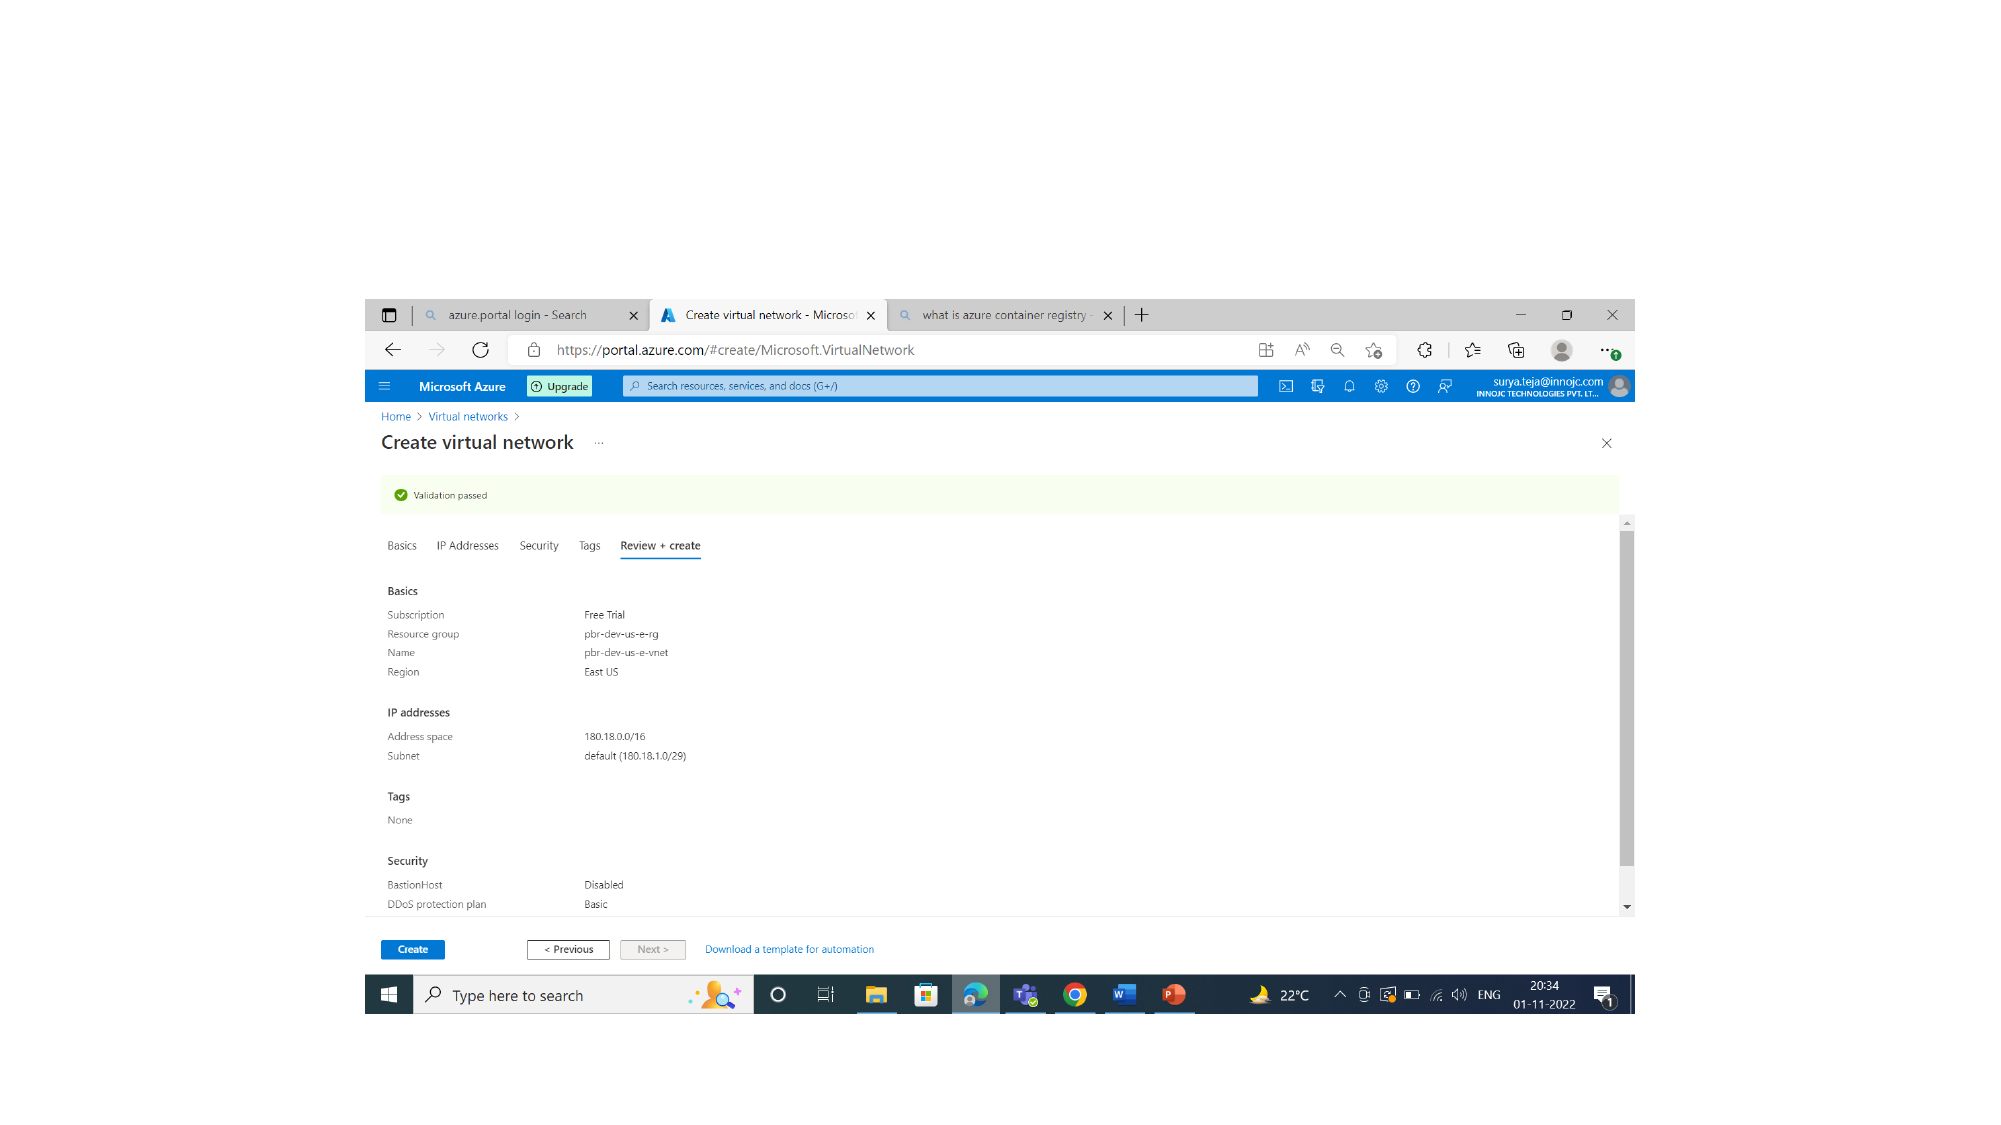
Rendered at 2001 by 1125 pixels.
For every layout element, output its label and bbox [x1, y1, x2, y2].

list [365, 299, 1635, 1014]
